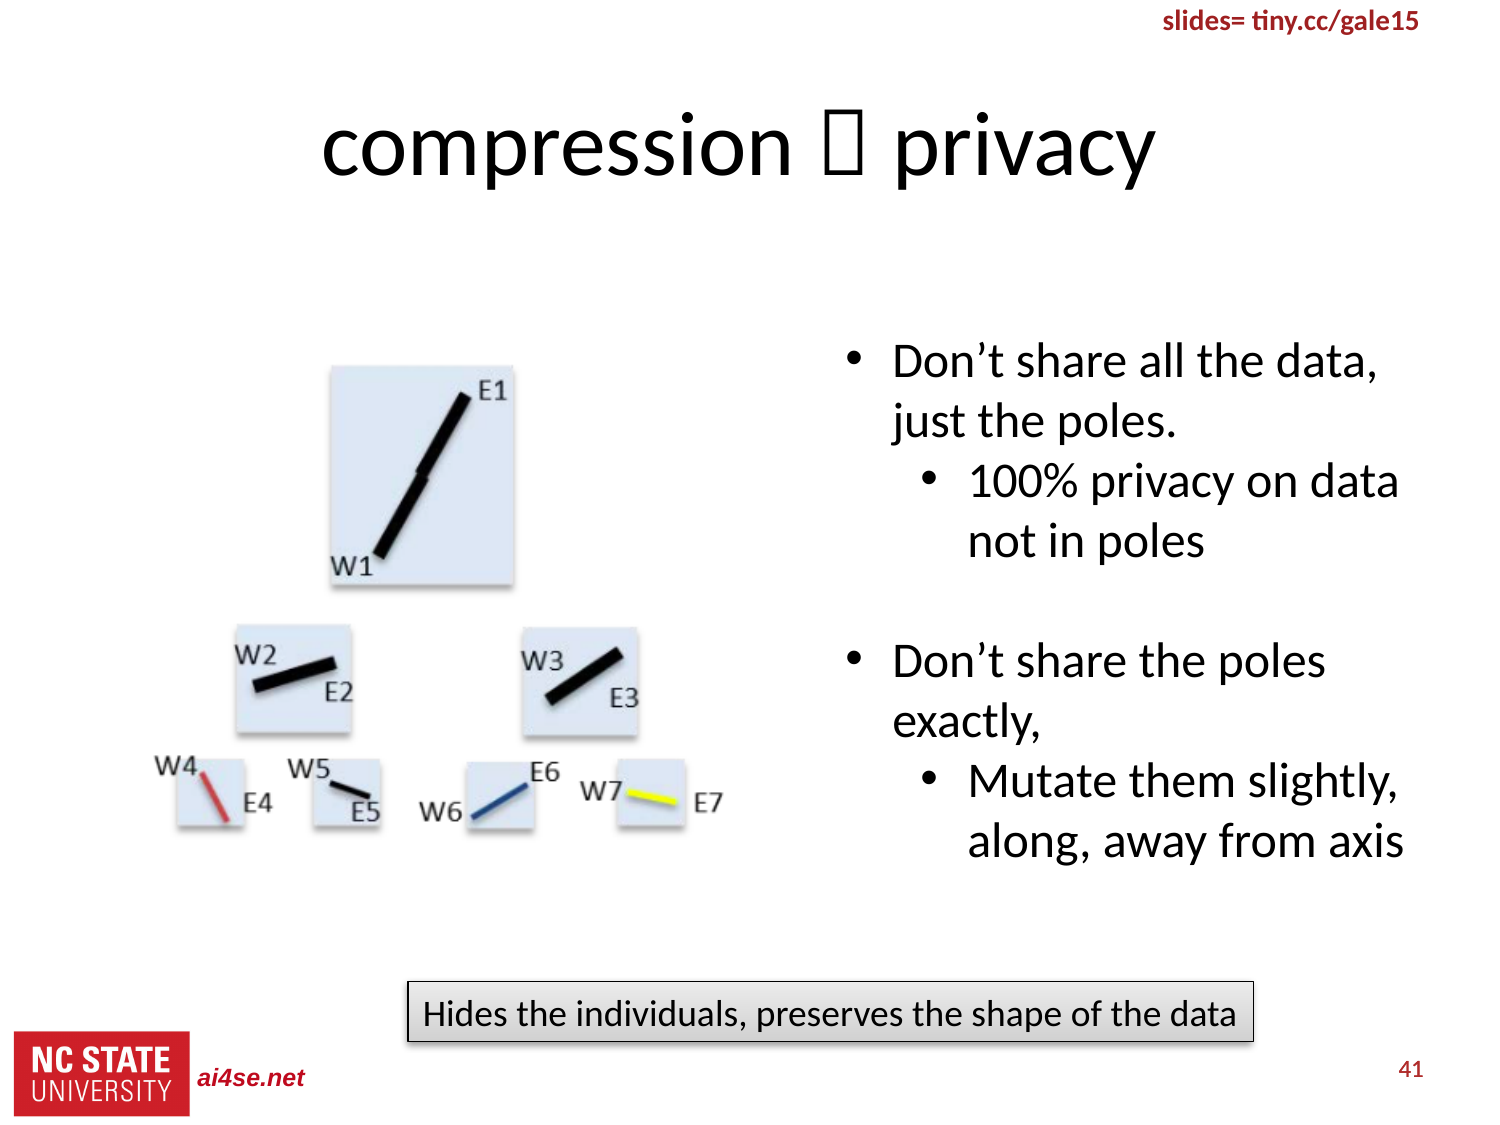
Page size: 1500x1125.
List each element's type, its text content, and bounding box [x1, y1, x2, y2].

picture [13, 1030, 191, 1118]
text_box Hides the individuals, preserves the shape of the data [407, 981, 1254, 1042]
text_box Don’t share all the data, just the poles. 100% privacy on data not in poles Don’t share the poles exactly, Mutate them slightly, along, away from axis [830, 320, 1451, 875]
picture [74, 317, 751, 850]
title compression  privacy [75, 45, 1425, 233]
